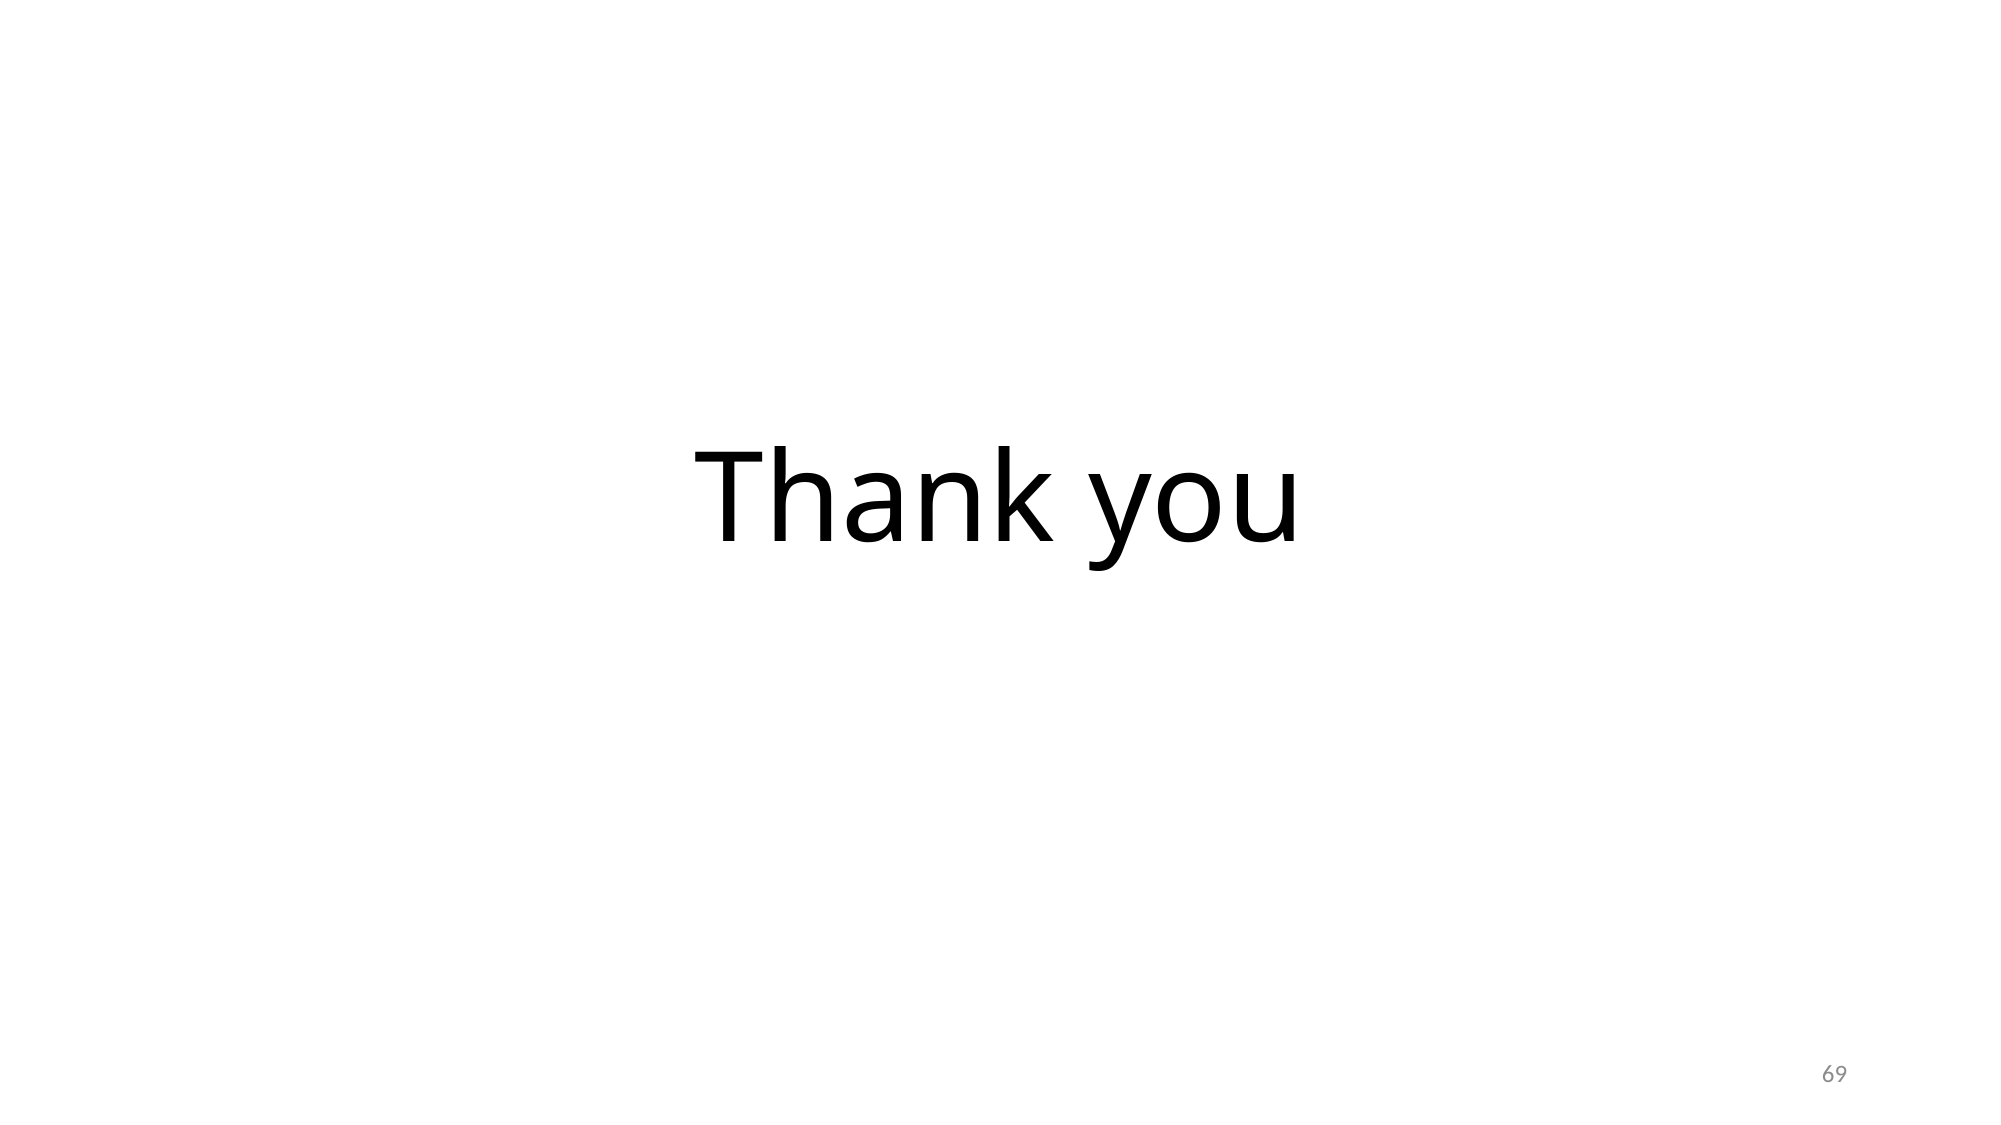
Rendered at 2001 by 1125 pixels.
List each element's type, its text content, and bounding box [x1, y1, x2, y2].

title Thank you [249, 184, 1750, 576]
slide_number 69 [1412, 1042, 1863, 1103]
